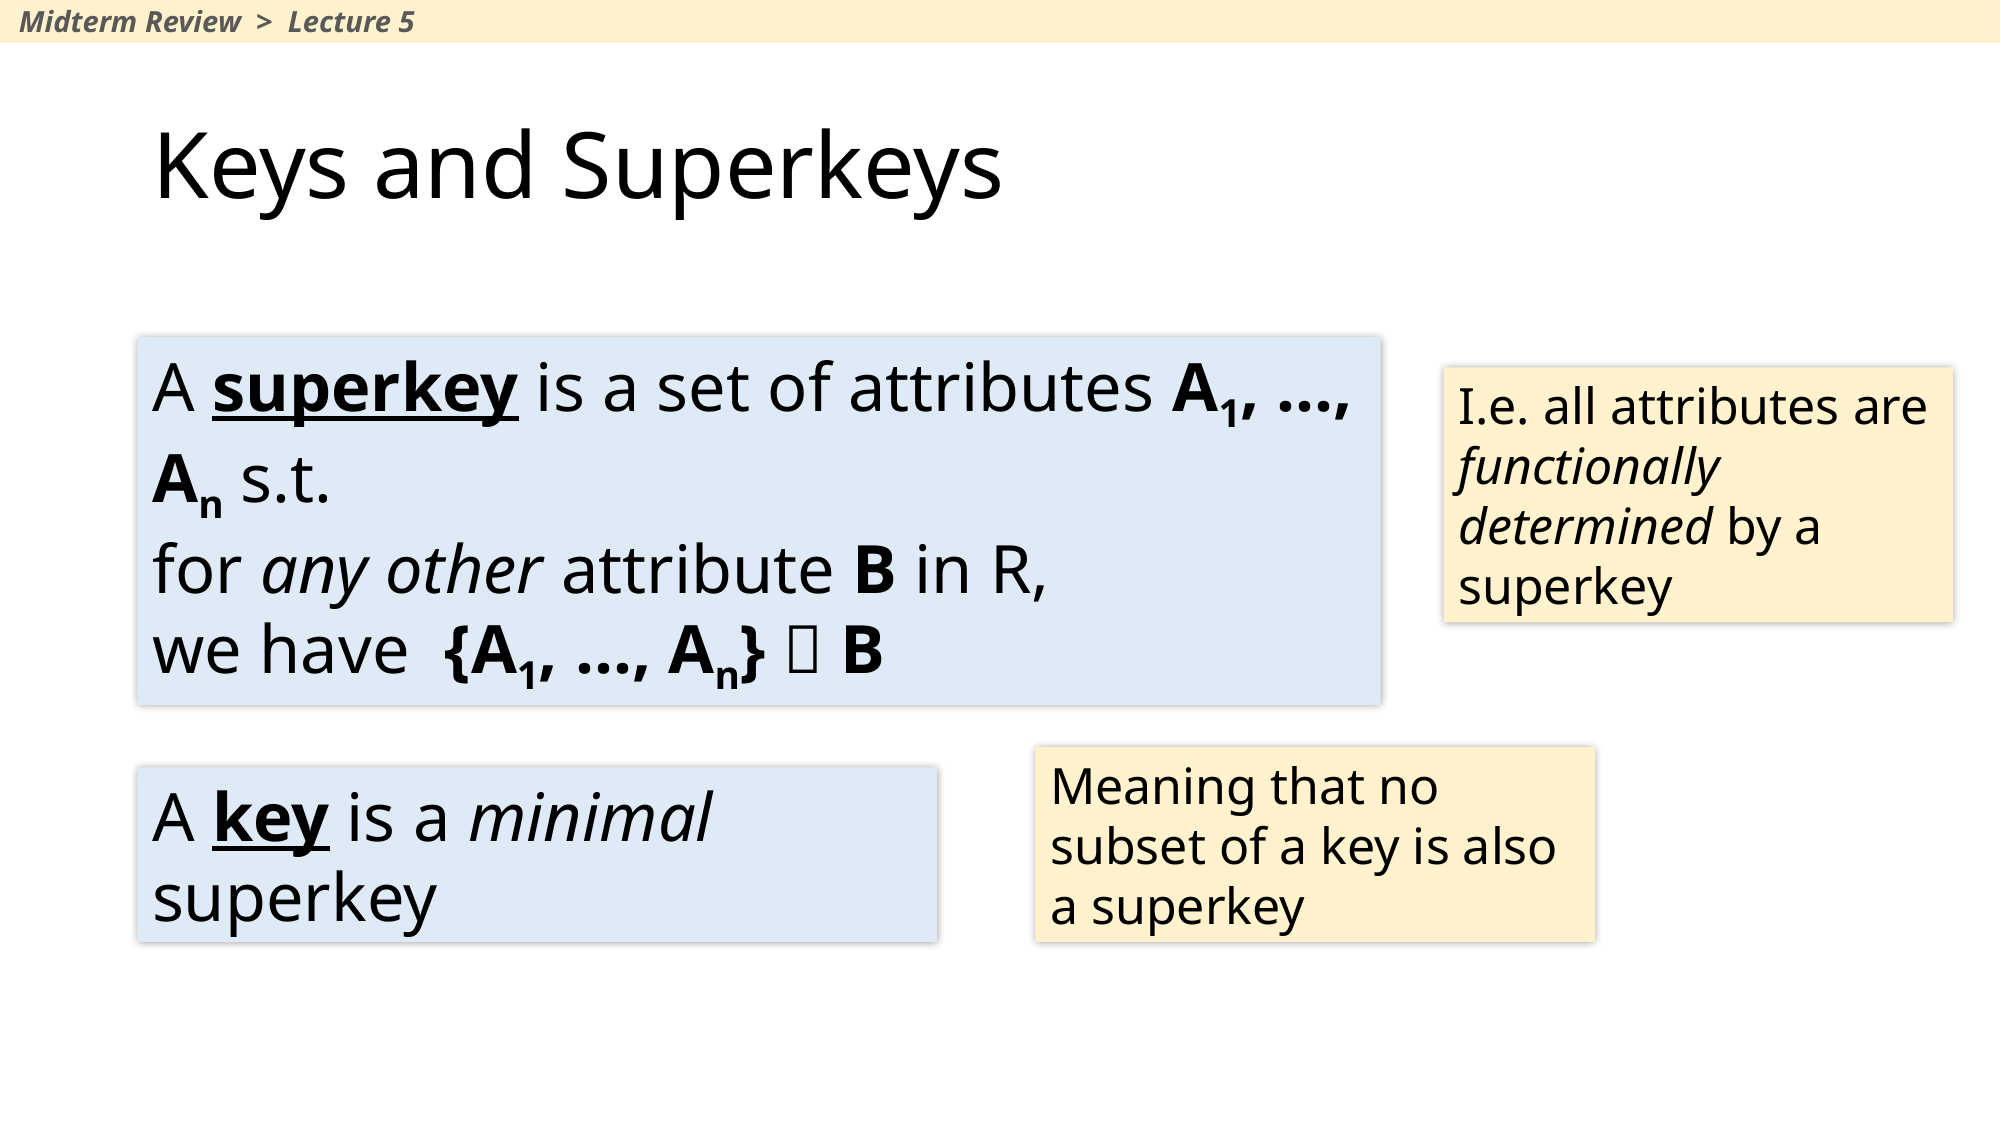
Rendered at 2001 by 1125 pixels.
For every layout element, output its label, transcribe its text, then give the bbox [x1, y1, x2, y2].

text_box A superkey is a set of attributes A1, …, An s.t. for any other attribute B in R, we have {A1, …, An}  B [137, 337, 1381, 705]
text_box I.e. all attributes are functionally determined by a superkey [1443, 367, 1954, 623]
title Keys and Superkeys [137, 59, 1863, 278]
text_box Meaning that no subset of a key is also a superkey [1035, 747, 1596, 942]
text_box A key is a minimal superkey [137, 767, 937, 942]
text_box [0, 0, 2000, 47]
